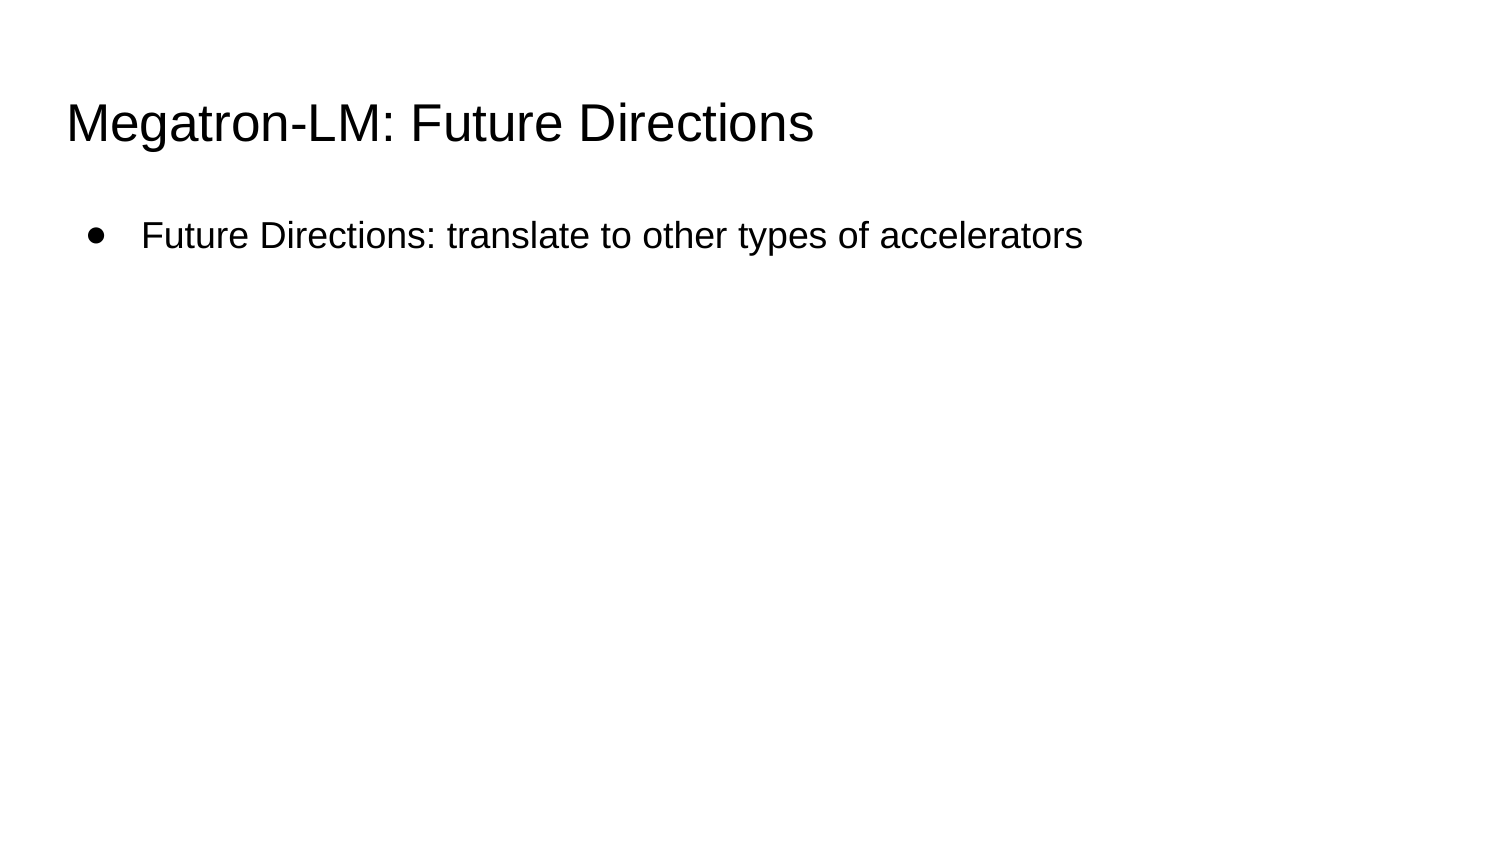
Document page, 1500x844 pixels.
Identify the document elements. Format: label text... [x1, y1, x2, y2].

title Megatron-LM: Future Directions [51, 72, 1449, 167]
list Future Directions: translate to other types of accelerators [51, 189, 1449, 750]
